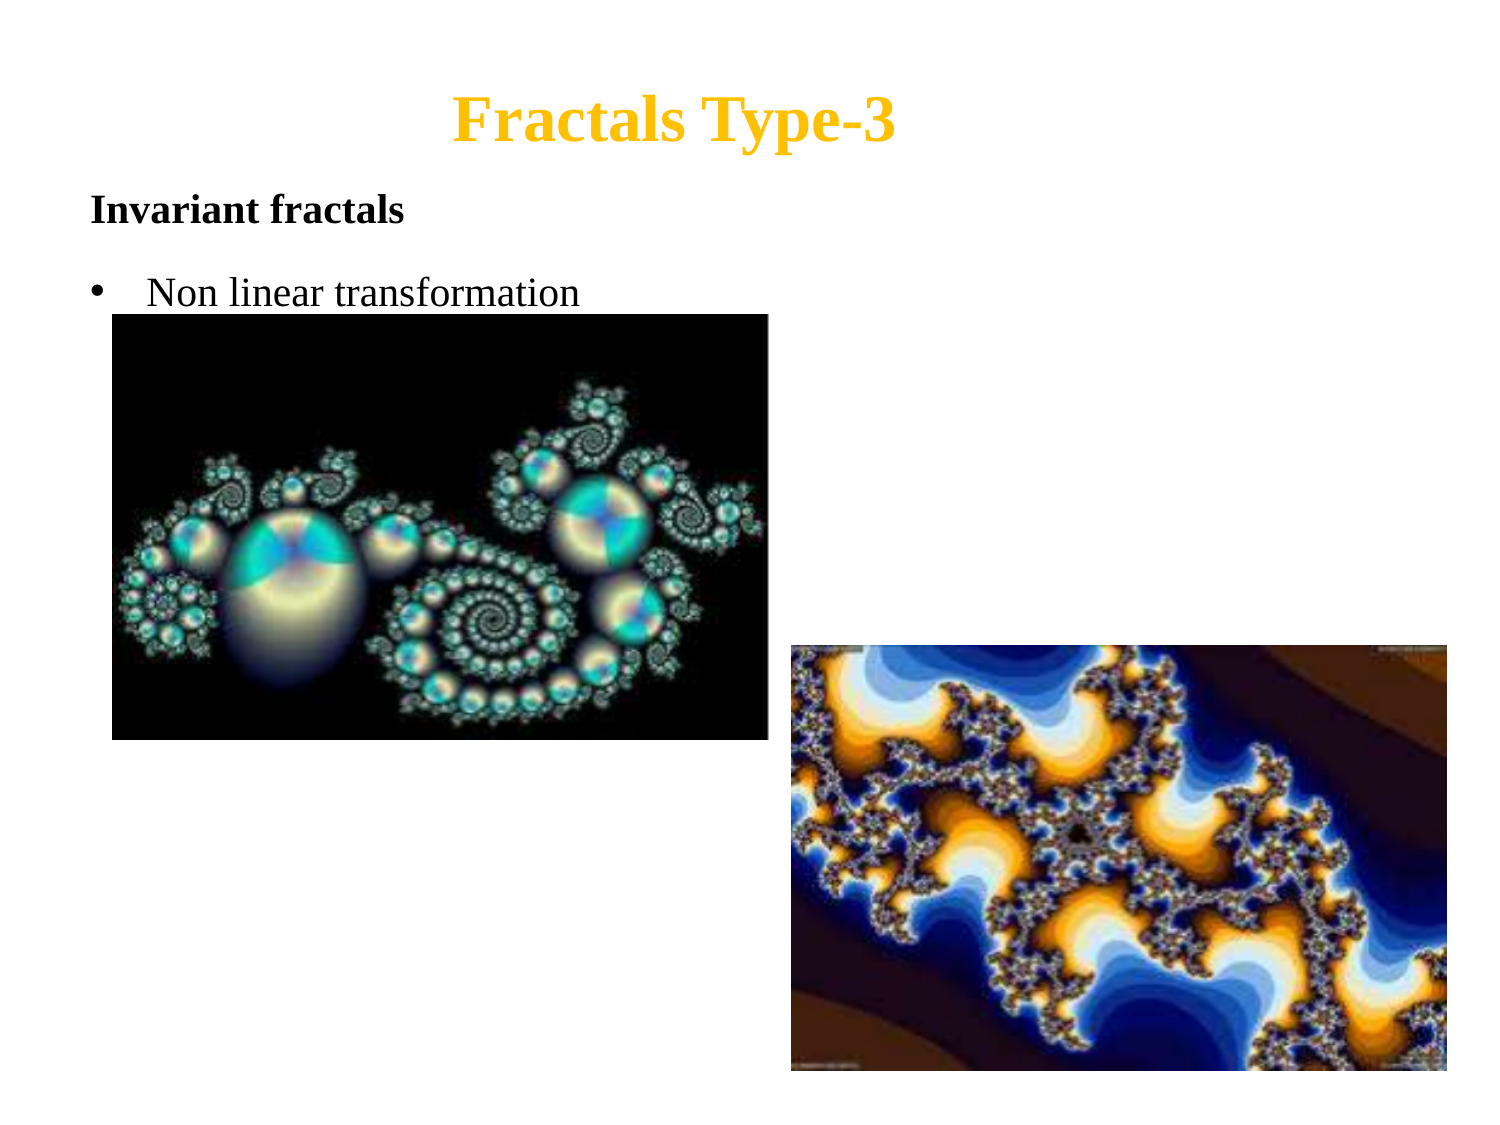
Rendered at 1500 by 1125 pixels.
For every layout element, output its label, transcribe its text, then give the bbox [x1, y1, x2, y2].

text_box Fractals Type-3 [421, 27, 930, 162]
picture [791, 644, 1448, 1071]
picture [111, 314, 774, 740]
list Invariant fractals Non linear transformation [75, 149, 1425, 892]
